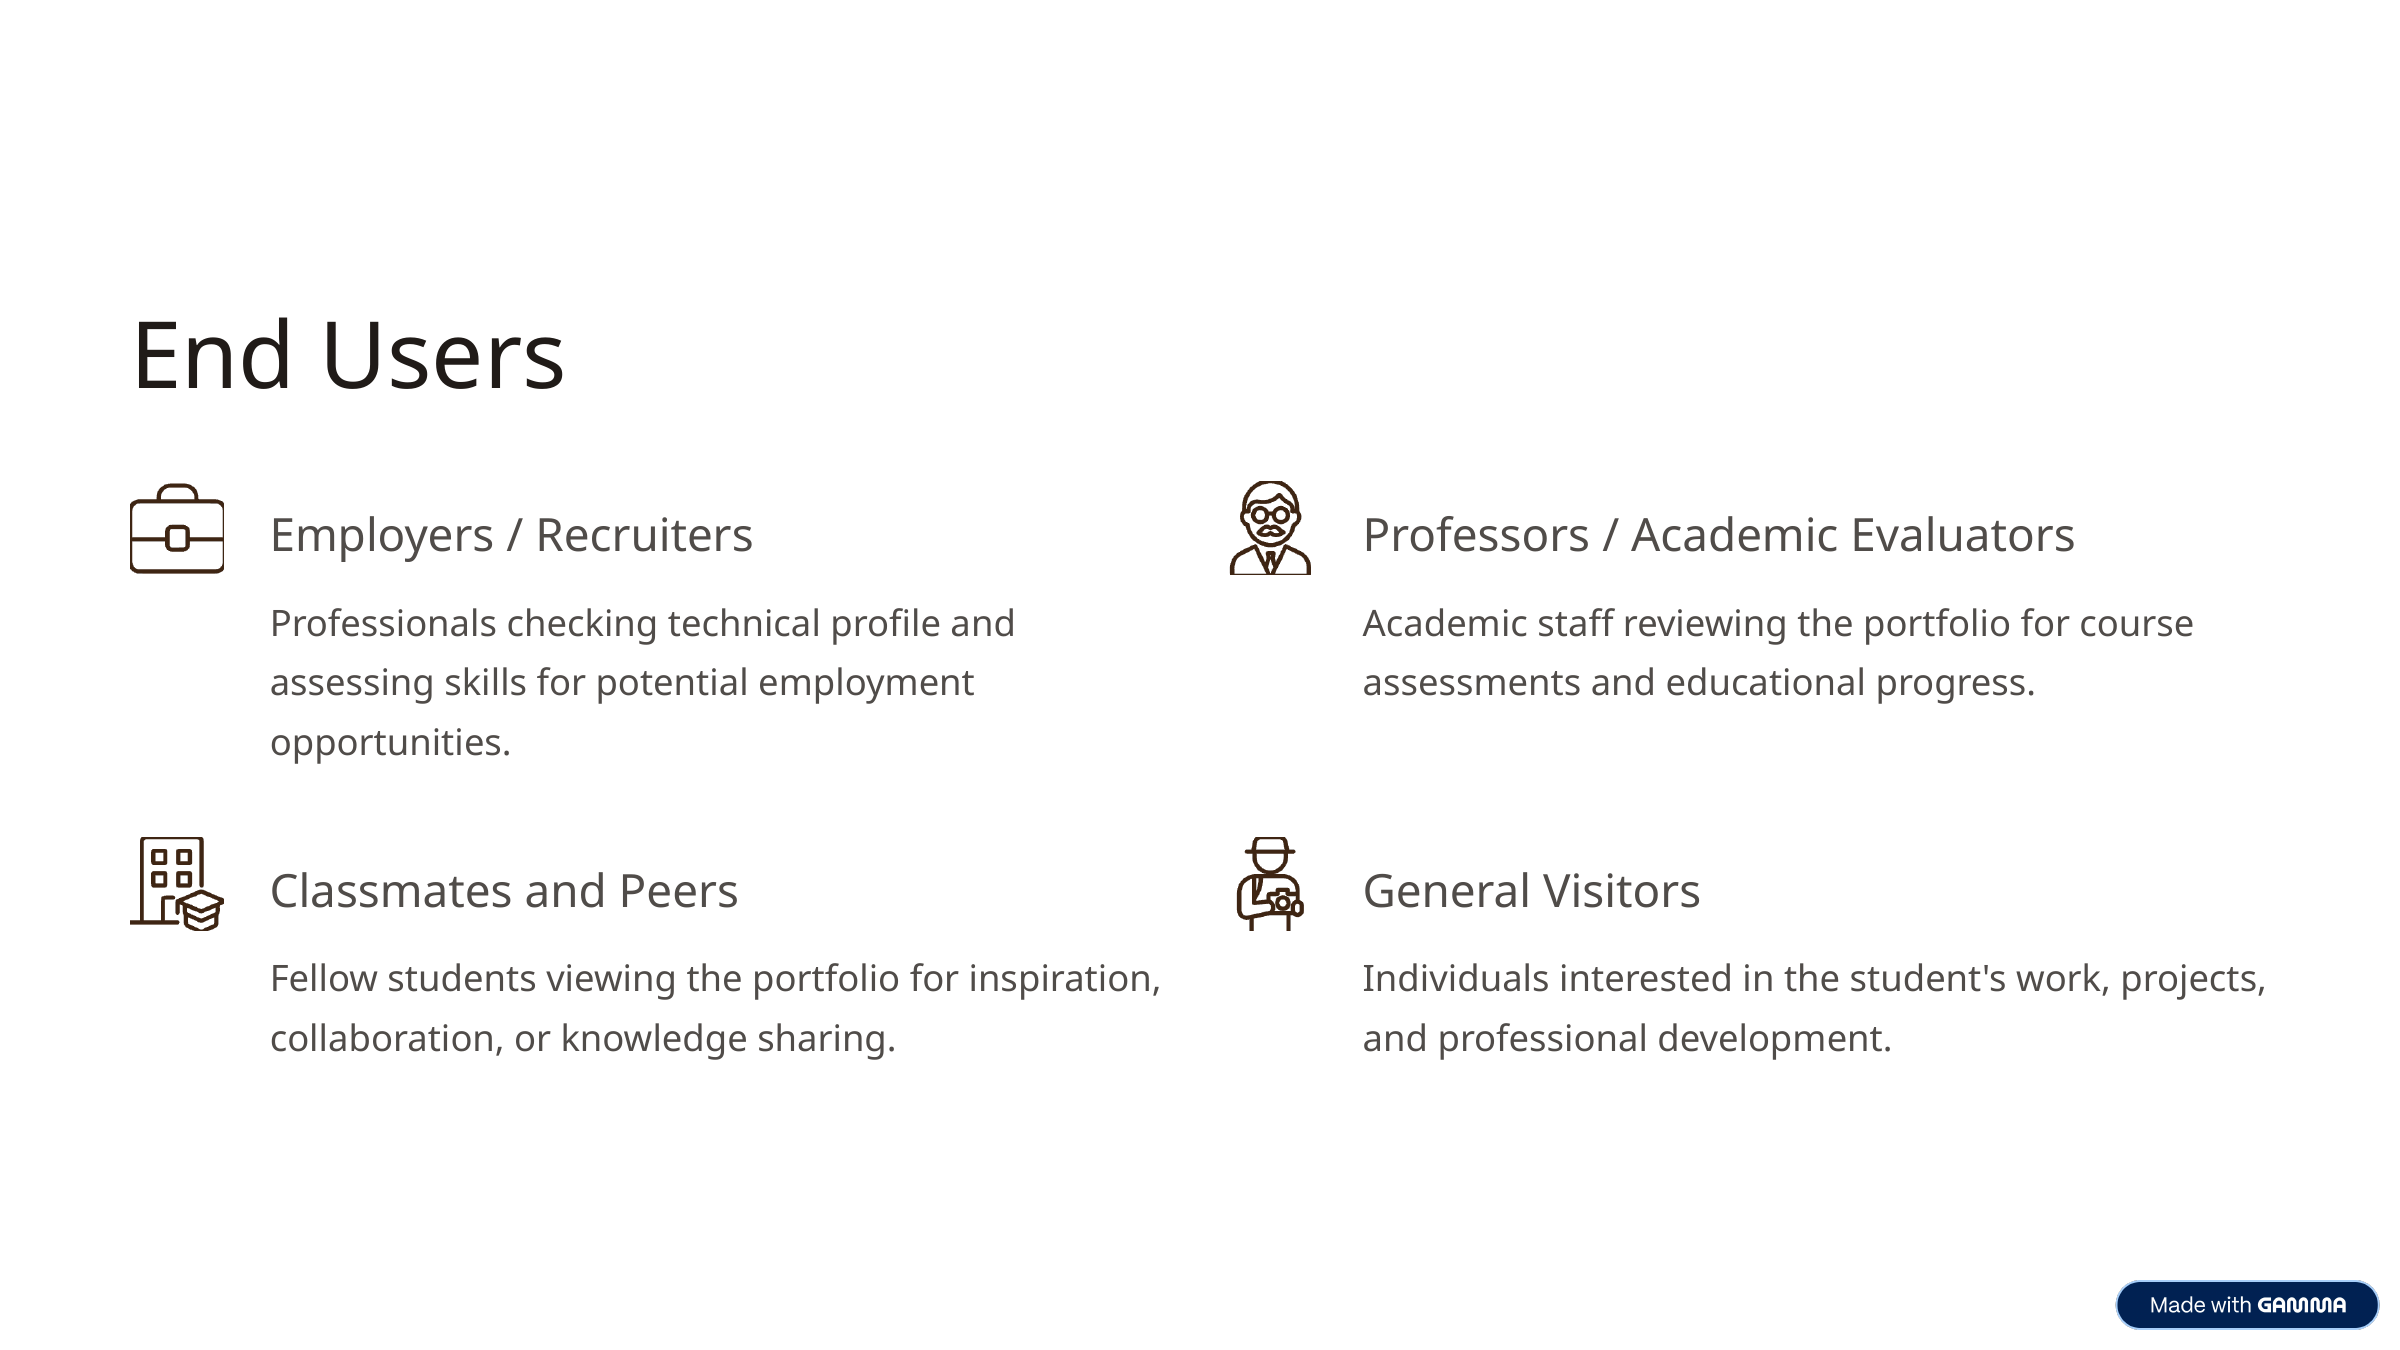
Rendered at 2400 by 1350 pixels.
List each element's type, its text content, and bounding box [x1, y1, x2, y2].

text_box Professors / Academic Evaluators [1362, 503, 2124, 562]
text_box Professionals checking technical profile and assessing skills for potential employment opportunities. [269, 584, 1177, 763]
text_box Fellow students viewing the portfolio for inspiration, collaboration, or knowledge sharing. [269, 939, 1177, 1059]
text_box Employers / Recruiters [269, 503, 787, 562]
text_box General Visitors [1362, 859, 1828, 918]
picture [1223, 481, 1317, 575]
text_box Individuals interested in the student's work, projects, and professional development. [1362, 939, 2270, 1059]
picture [130, 837, 224, 931]
text_box Classmates and Peers [269, 859, 764, 918]
picture [130, 481, 224, 575]
text_box Academic staff reviewing the portfolio for course assessments and educational progress. [1362, 584, 2270, 704]
text_box End Users [130, 291, 1061, 408]
picture [2106, 1271, 2389, 1339]
picture [1223, 837, 1317, 931]
